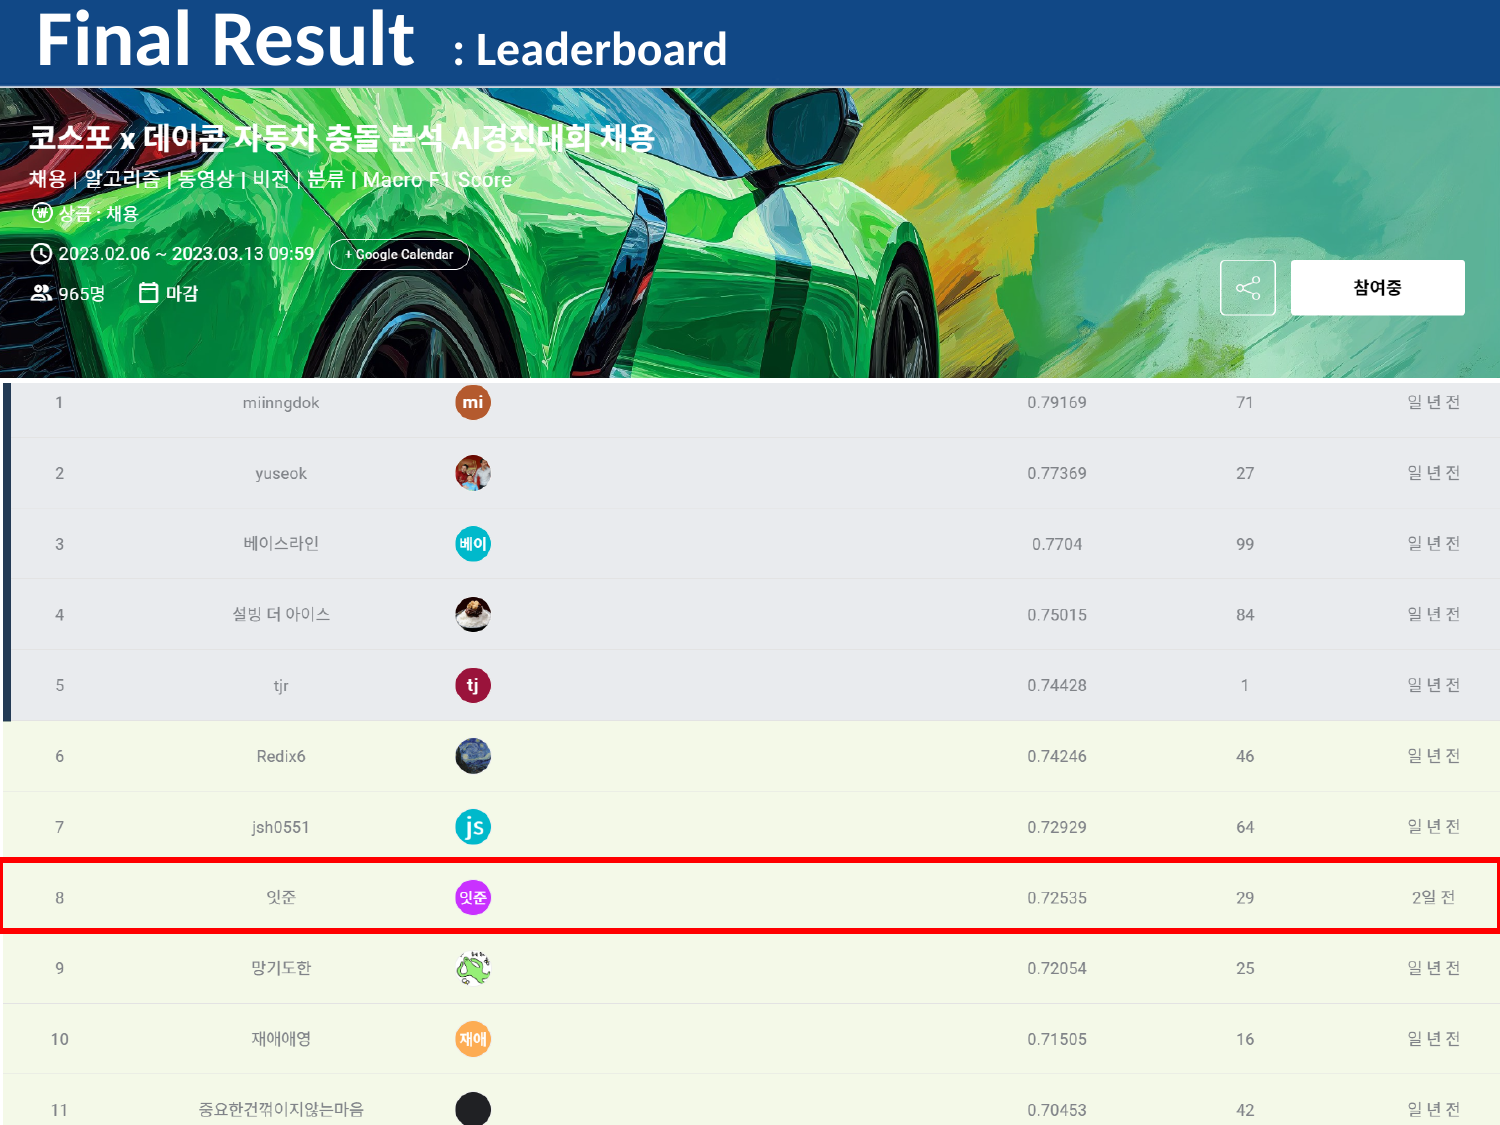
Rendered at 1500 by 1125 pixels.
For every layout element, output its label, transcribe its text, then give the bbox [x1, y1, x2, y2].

picture [0, 0, 1500, 1125]
title Final Result : Leaderboard [21, 0, 1429, 80]
